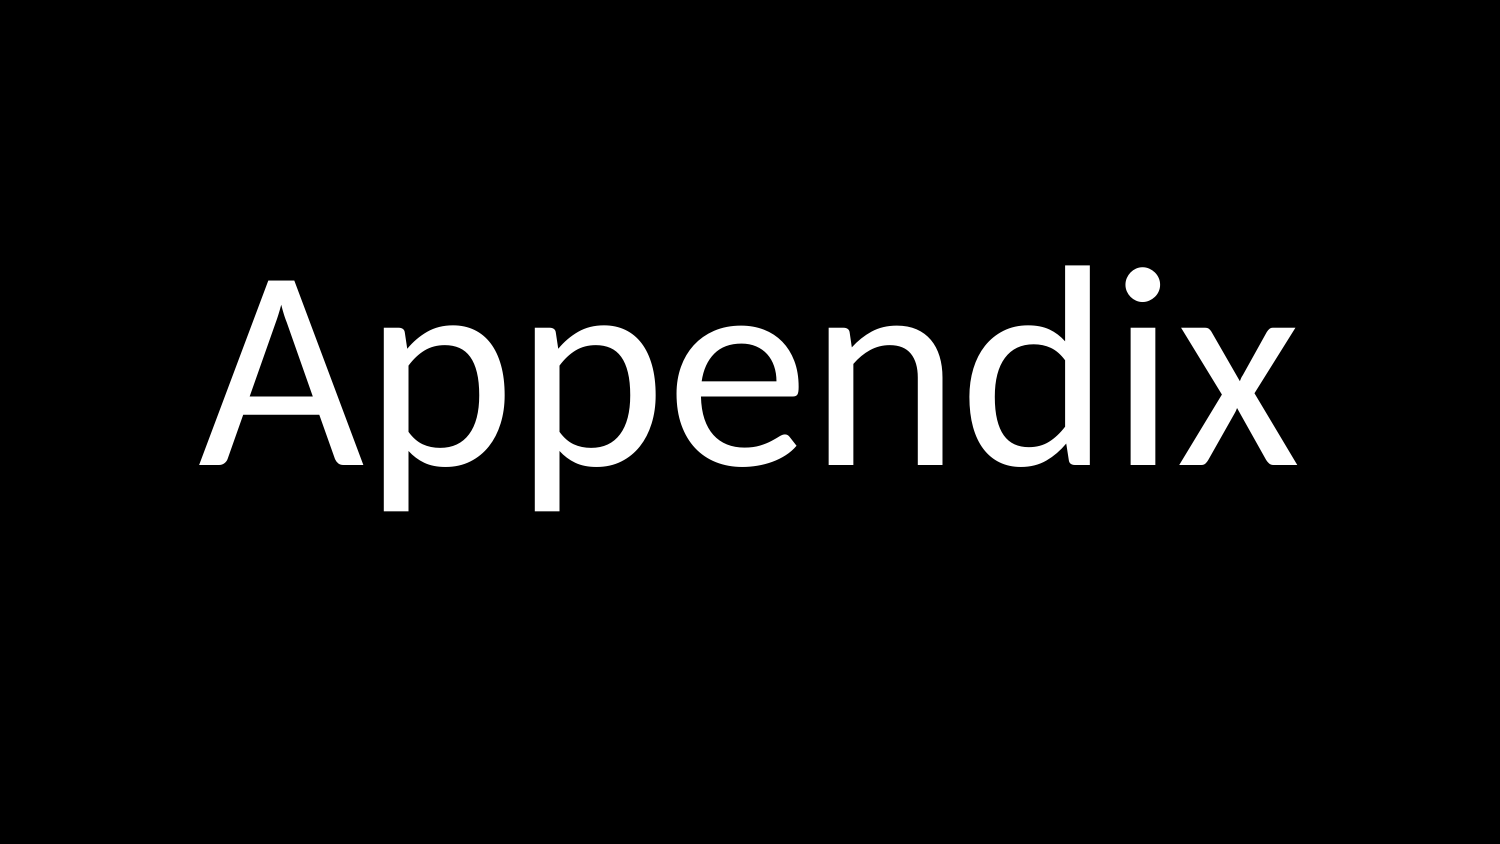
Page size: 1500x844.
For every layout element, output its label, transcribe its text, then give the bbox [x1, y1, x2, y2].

text_box Appendix [75, 33, 1425, 667]
